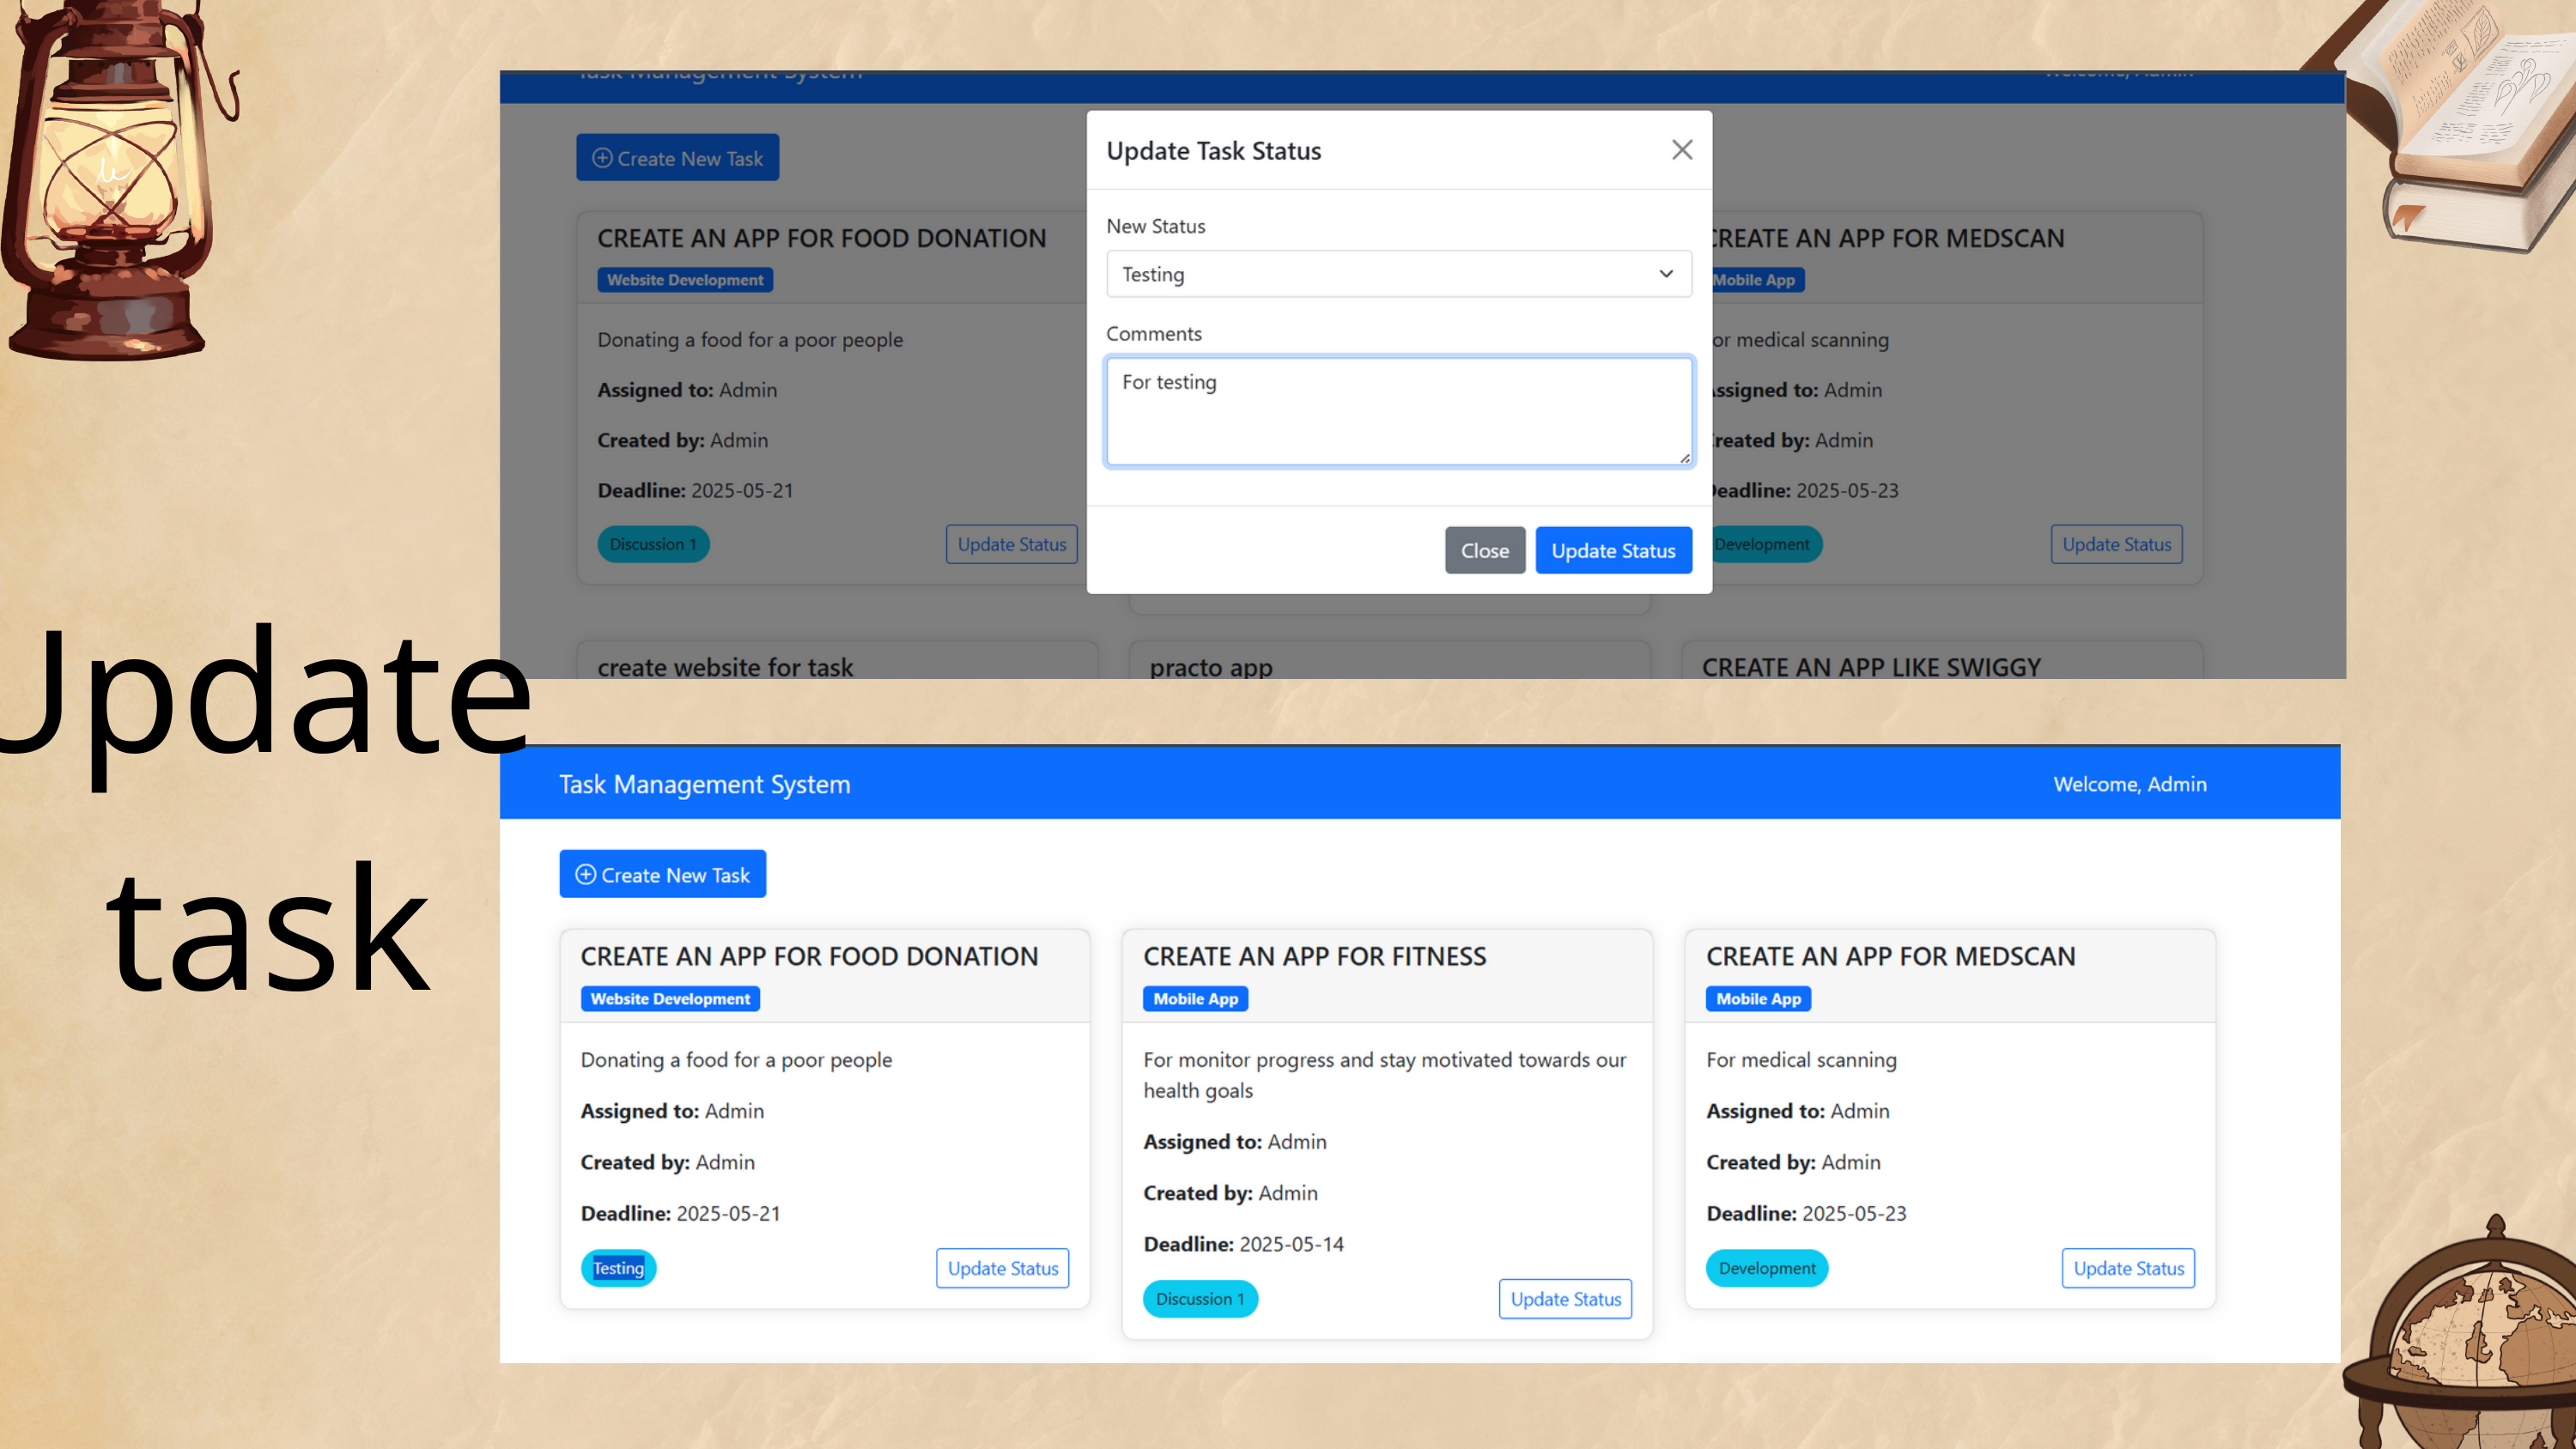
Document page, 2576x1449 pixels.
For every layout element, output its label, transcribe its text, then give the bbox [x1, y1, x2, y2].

text_box [0, 0, 2299, 548]
text_box [725, 255, 2576, 1213]
text_box [2340, 1213, 2576, 1449]
text_box [500, 70, 2347, 679]
text_box [0, 0, 240, 361]
text_box Update task [0, 548, 725, 1024]
text_box [500, 744, 2341, 1363]
text_box [2299, 0, 2576, 255]
text_box [0, 1024, 2340, 1449]
